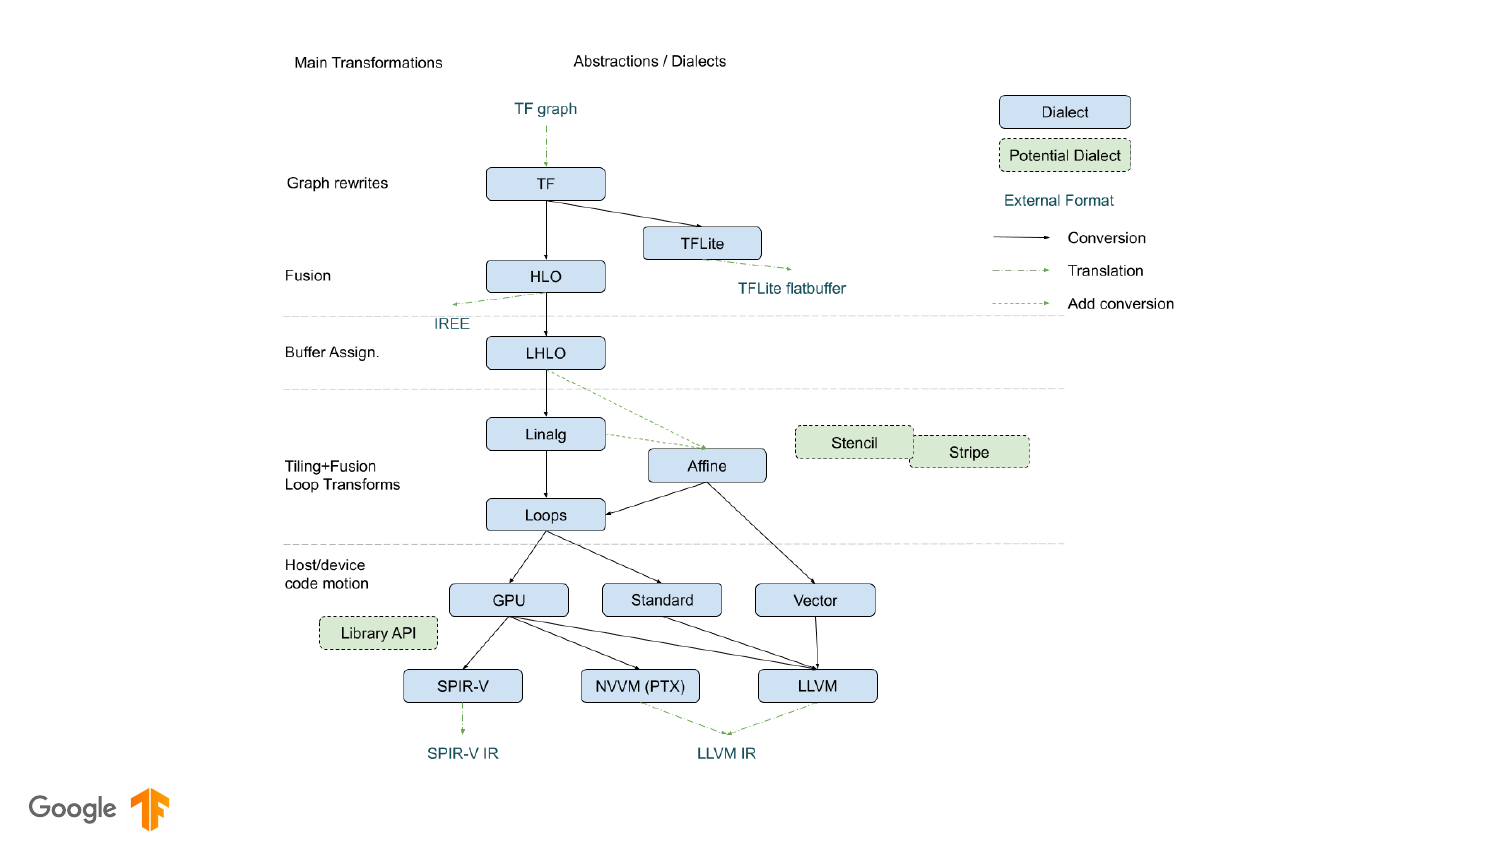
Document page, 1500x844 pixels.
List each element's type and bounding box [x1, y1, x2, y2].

picture [125, 786, 175, 833]
picture [220, 39, 1280, 834]
